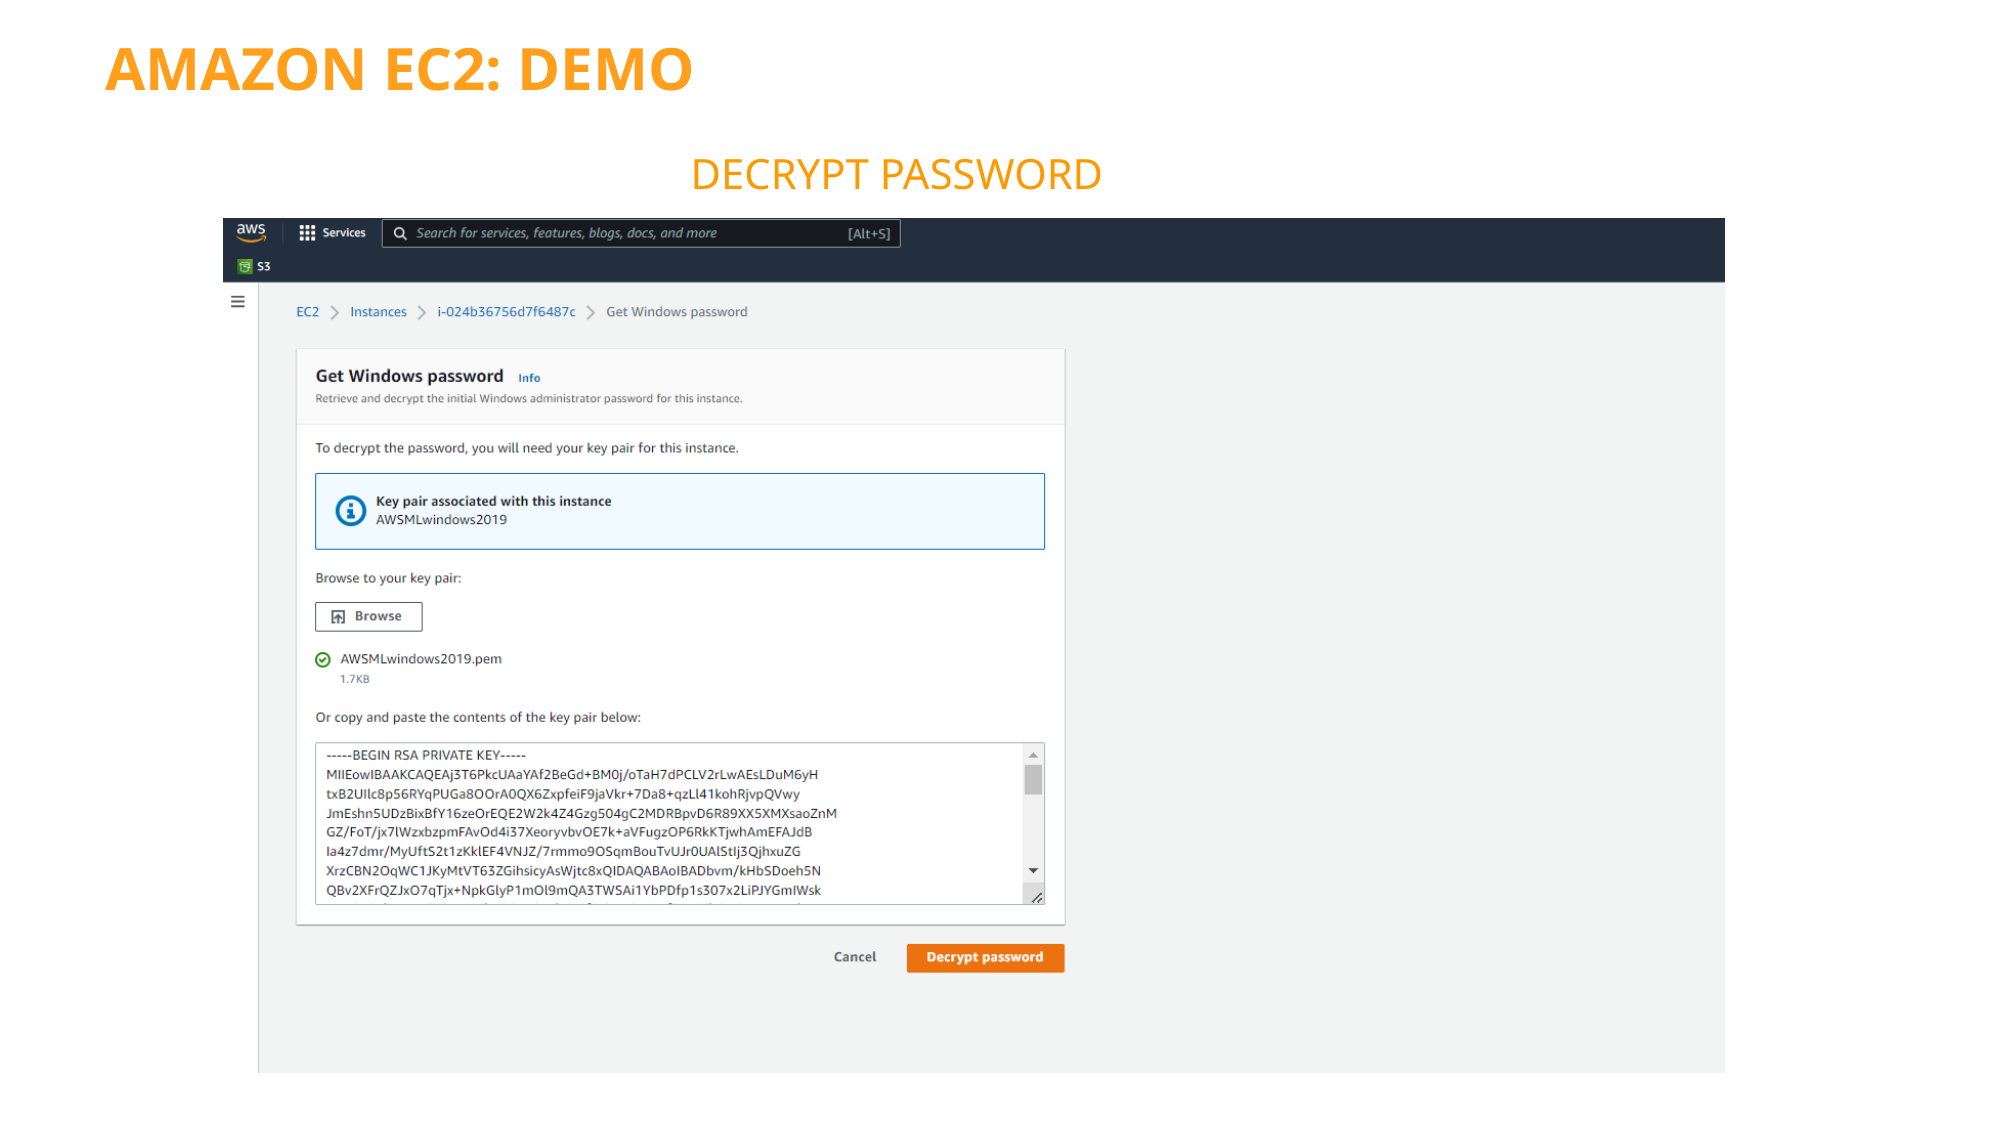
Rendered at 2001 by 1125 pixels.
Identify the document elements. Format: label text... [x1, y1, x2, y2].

picture [223, 218, 1725, 1073]
text_box DECRYPT PASSWORD [164, 140, 1630, 206]
text_box AMAZON EC2: DEMO [90, 24, 1703, 110]
